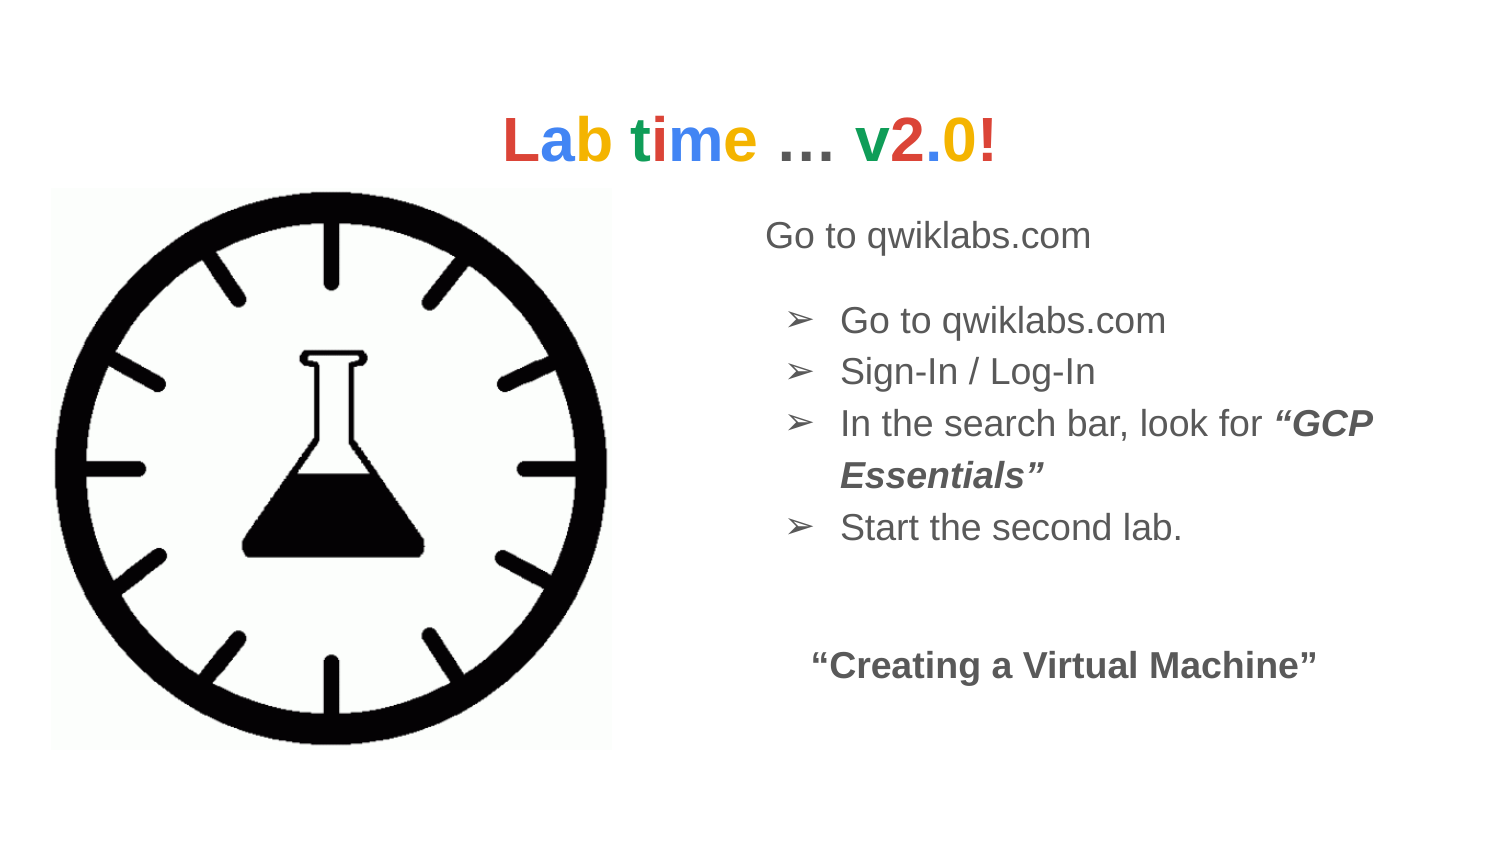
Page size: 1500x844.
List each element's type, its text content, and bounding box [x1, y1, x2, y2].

picture [50, 188, 612, 750]
title Lab time … v2.0! [51, 72, 1449, 167]
list Go to qwiklabs.com Go to qwiklabs.com Sign-In / Log-In In the search bar, look for “GCP Essentials” Start the second lab. [750, 189, 1449, 619]
text_box “Creating a Virtual Machine” [653, 619, 1476, 693]
